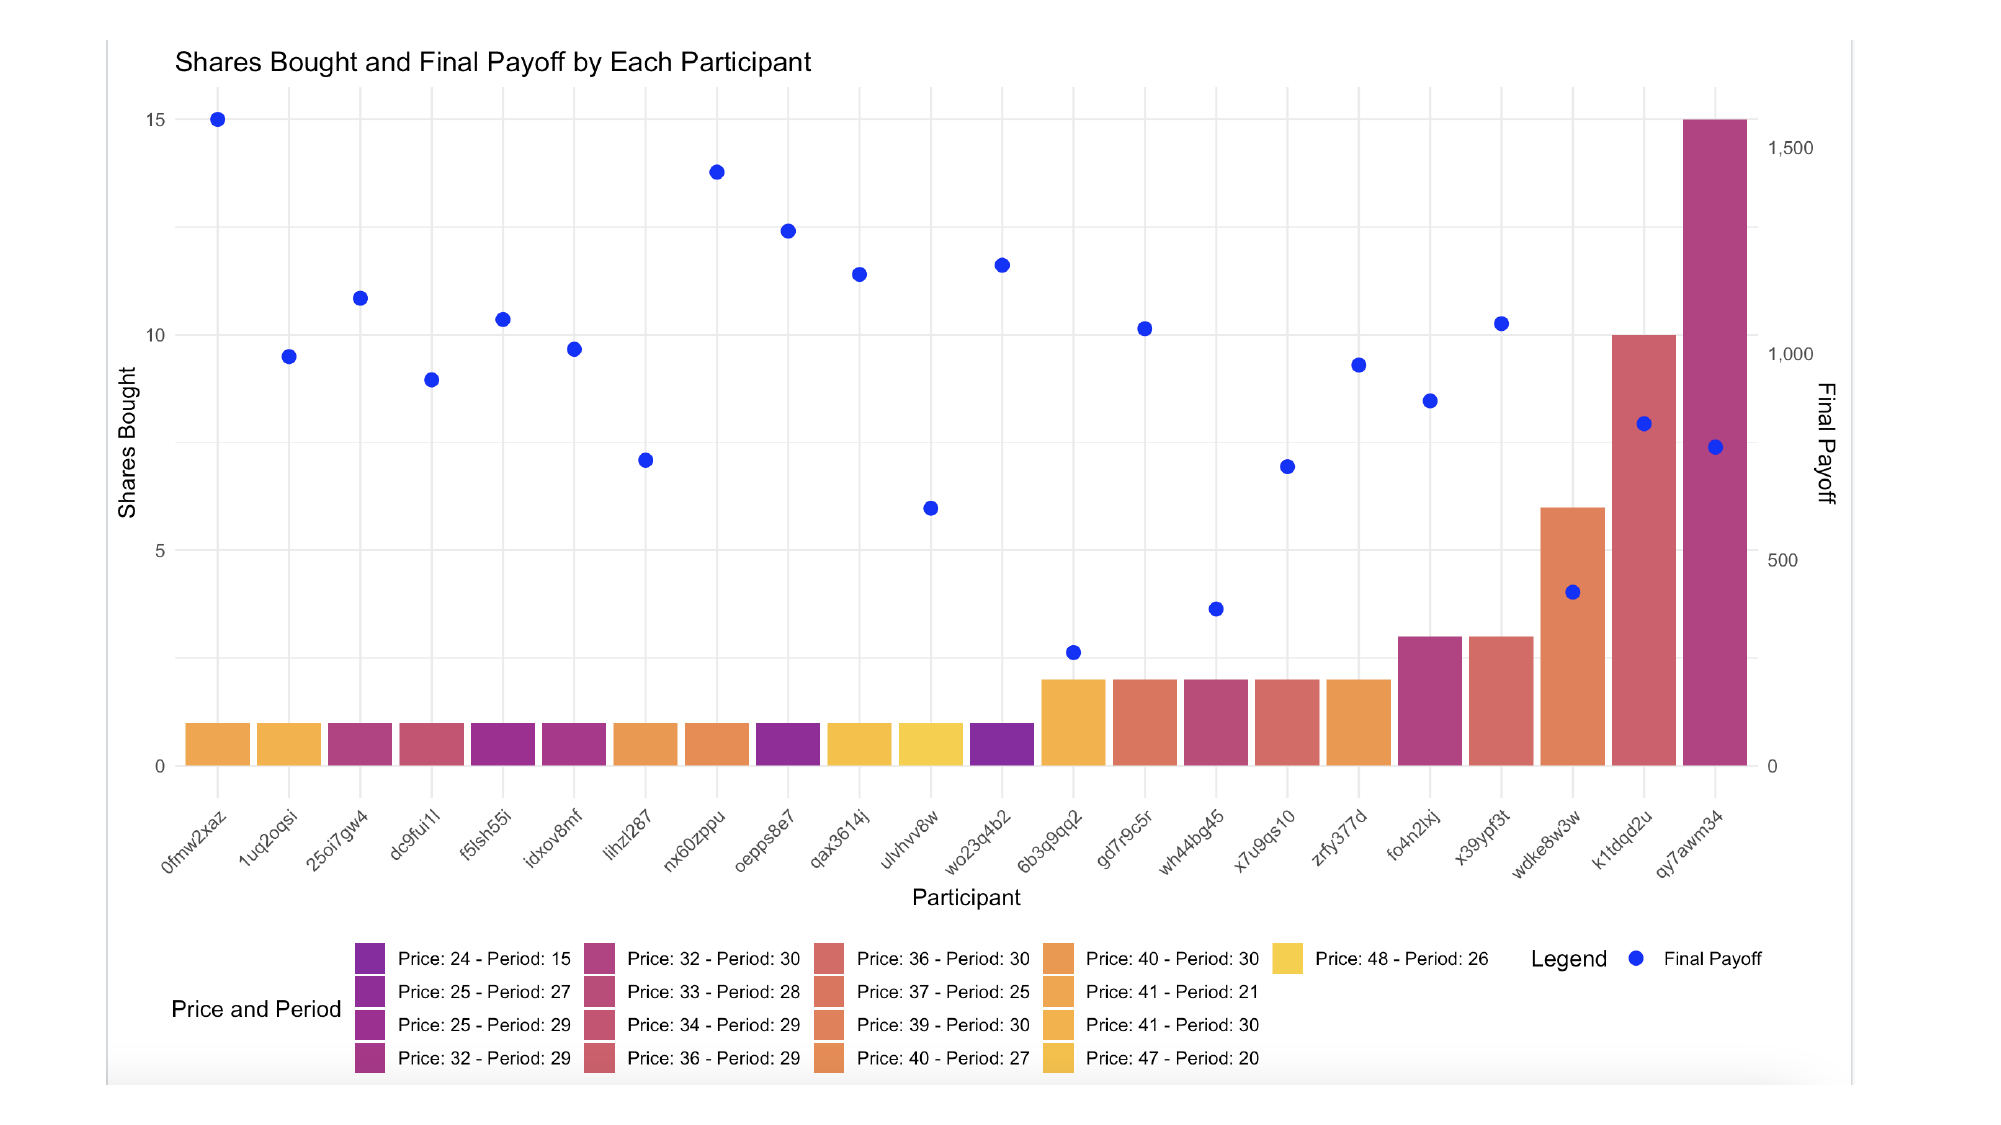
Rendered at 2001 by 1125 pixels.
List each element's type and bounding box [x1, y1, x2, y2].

picture [105, 40, 1855, 1085]
